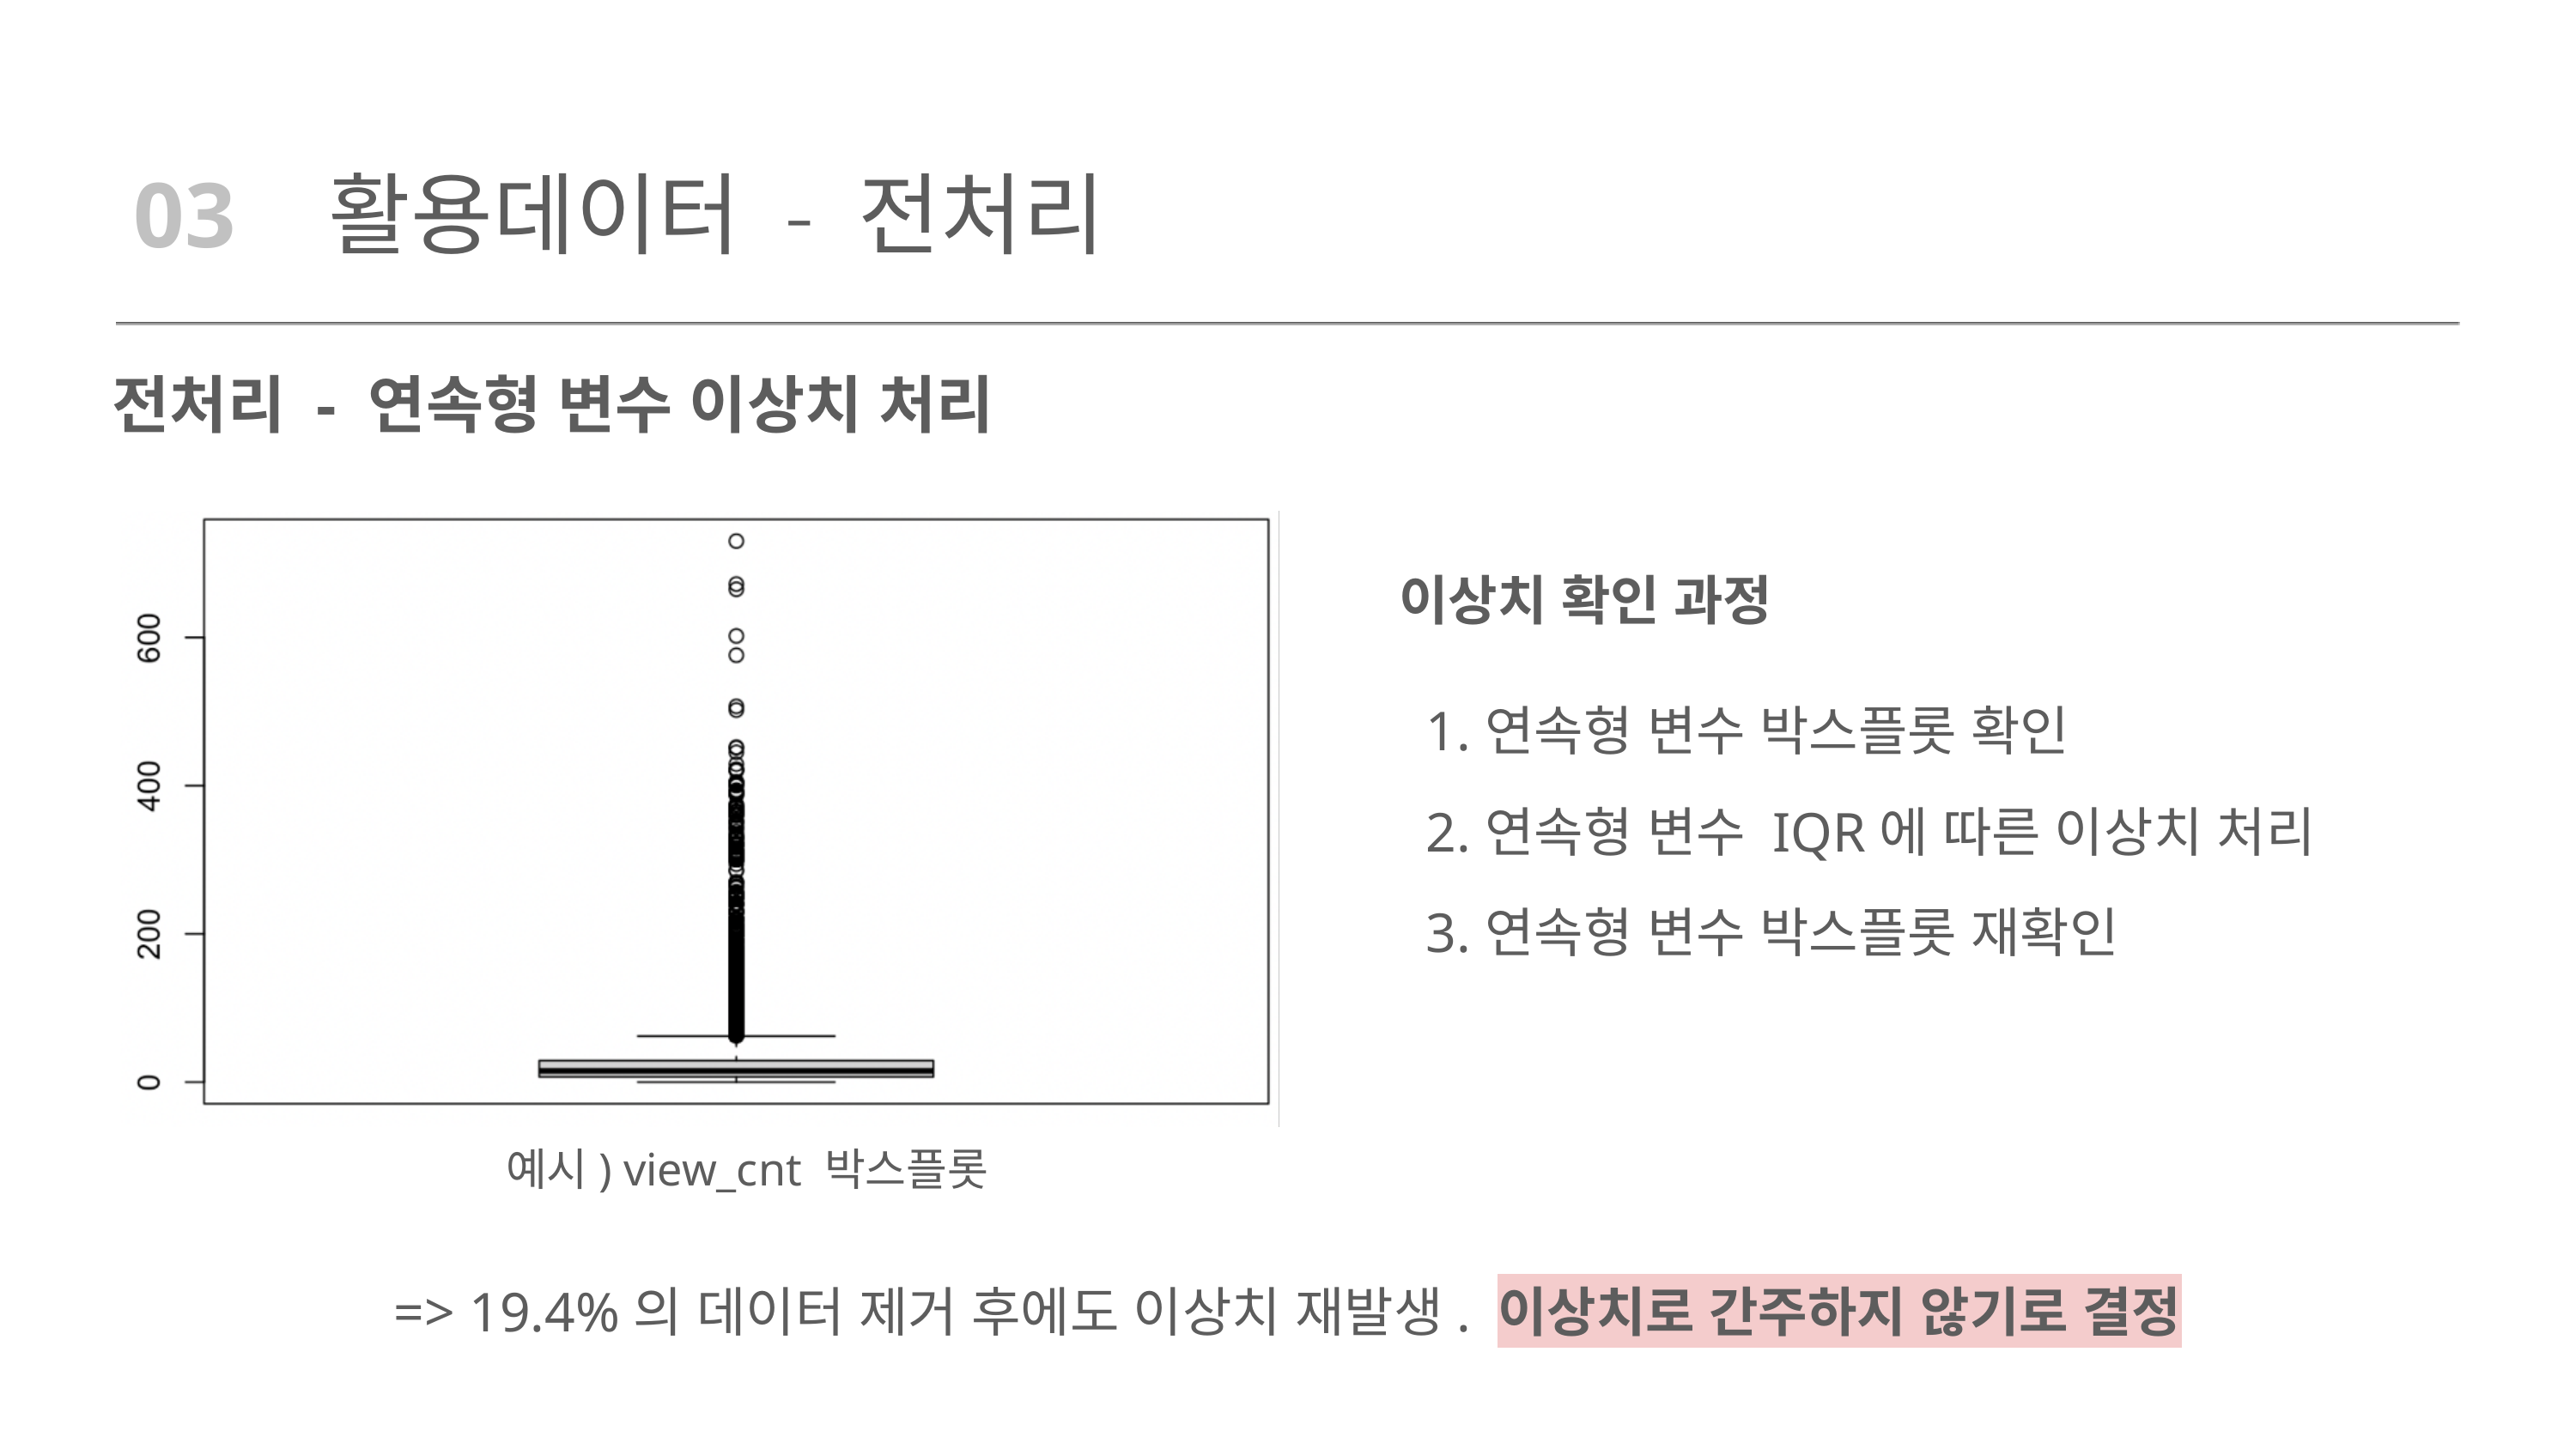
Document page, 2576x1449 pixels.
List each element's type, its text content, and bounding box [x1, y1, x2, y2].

text_box 전처리 - 연속형 변수 이상치 처리 [99, 341, 1210, 454]
text_box 활용데이터 - 전처리 [359, 152, 1855, 273]
text_box 예시) view_cnt 박스플롯 [180, 1119, 1314, 1208]
picture [116, 322, 2460, 325]
picture [120, 511, 1280, 1127]
text_box => 19.4%의 데이터 제거 후에도 이상치 재발생. 이상치로 간주하지 않기로 결정 [97, 1255, 2479, 1355]
text_box 연속형 변수 박스플롯 확인 연속형 변수 IQR에 따른 이상치 처리 연속형 변수 박스플롯 재확인 [1407, 674, 2541, 977]
text_box 이상치 확인 과정 [1386, 543, 2519, 644]
text_box 03 [120, 152, 359, 273]
